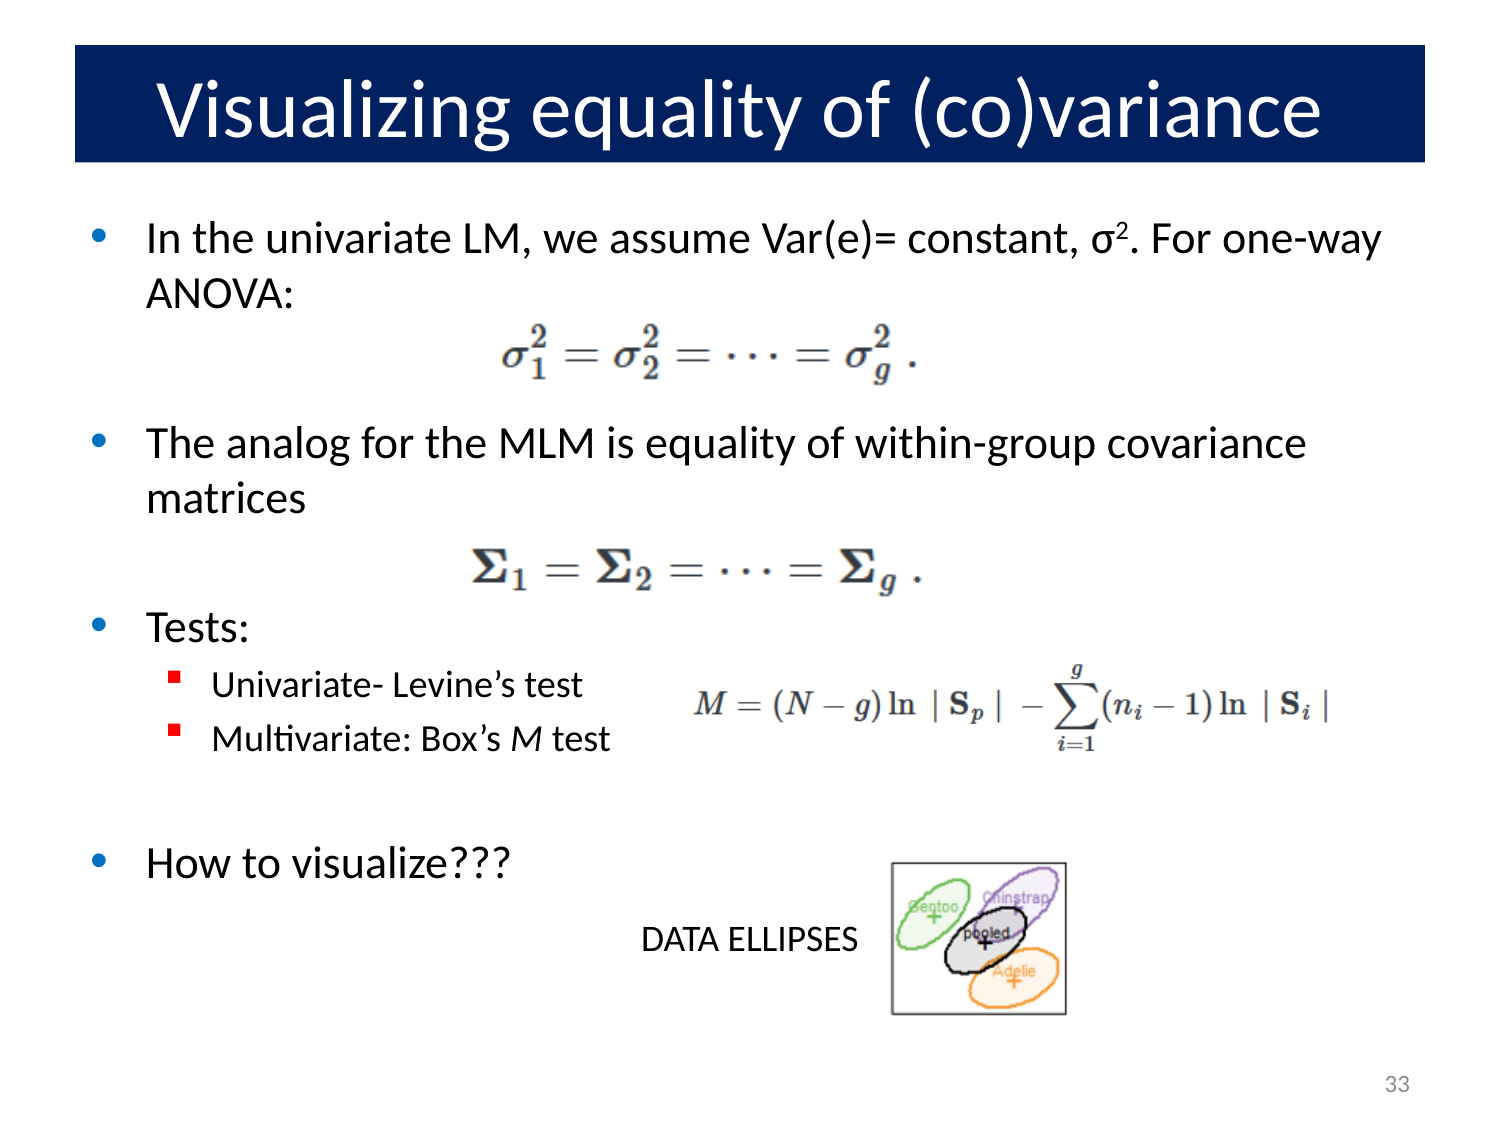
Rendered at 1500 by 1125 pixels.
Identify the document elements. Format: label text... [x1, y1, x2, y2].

picture [438, 512, 955, 638]
slide_number 33 [1074, 1062, 1425, 1103]
picture [462, 287, 955, 413]
text_box DATA ELLIPSES [492, 906, 882, 966]
picture [887, 858, 1070, 1017]
list In the univariate LM, we assume Var(e)= constant, σ2. For one-way ANOVA: The analog for the MLM is equality of within-group covariance matrices Tests: Univariate- Levine’s test Multivariate: Box’s M test How to visualize??? [75, 200, 1425, 900]
title Visualizing equality of (co)variance [75, 45, 1425, 163]
picture [662, 647, 1338, 763]
